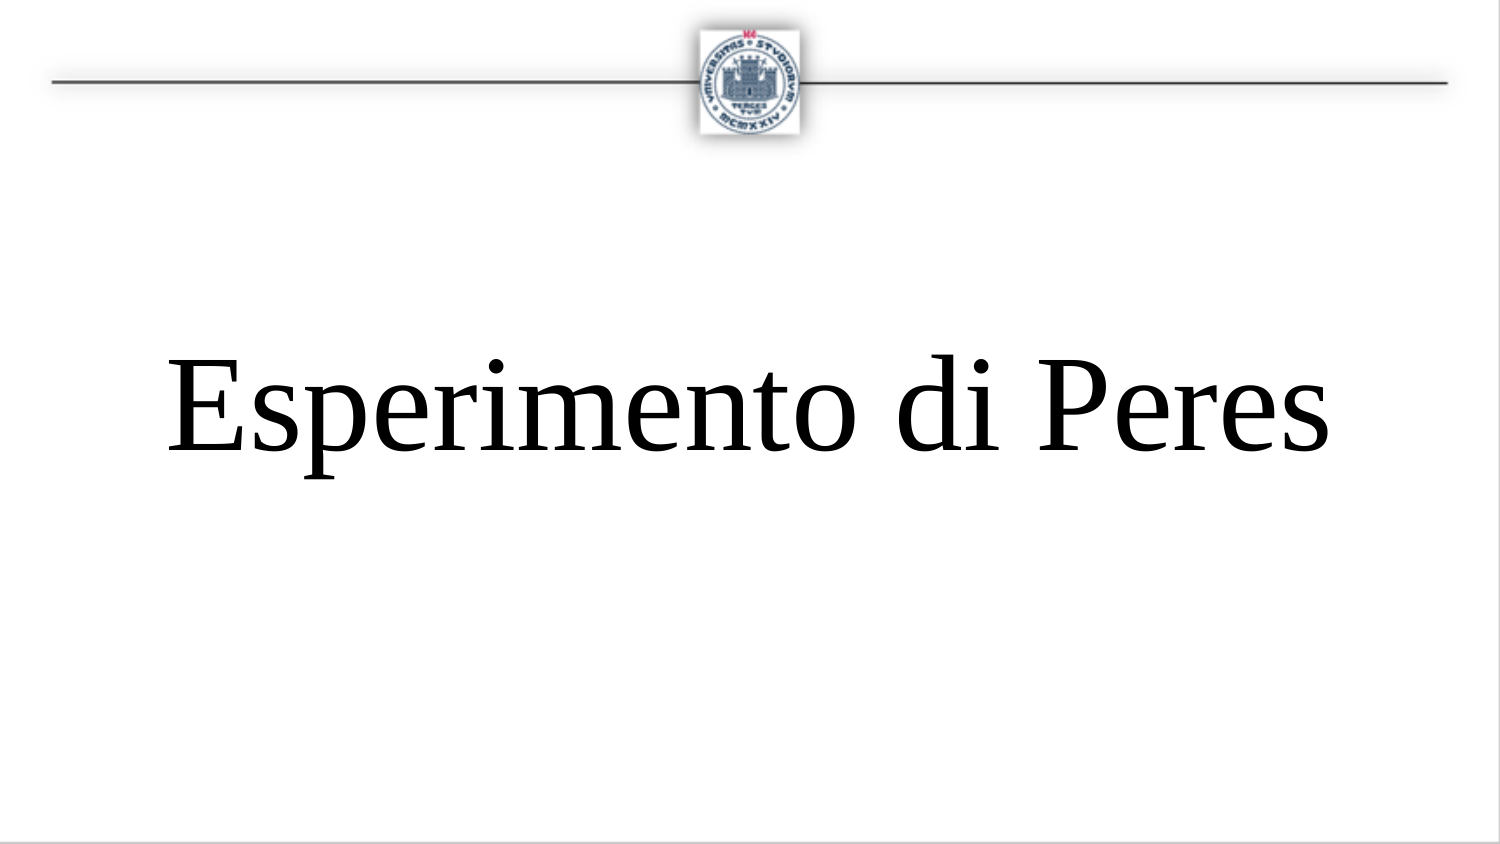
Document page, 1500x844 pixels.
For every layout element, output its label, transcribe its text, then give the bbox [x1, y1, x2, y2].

picture [0, 0, 1500, 844]
title Esperimento di Peres [51, 298, 1449, 392]
